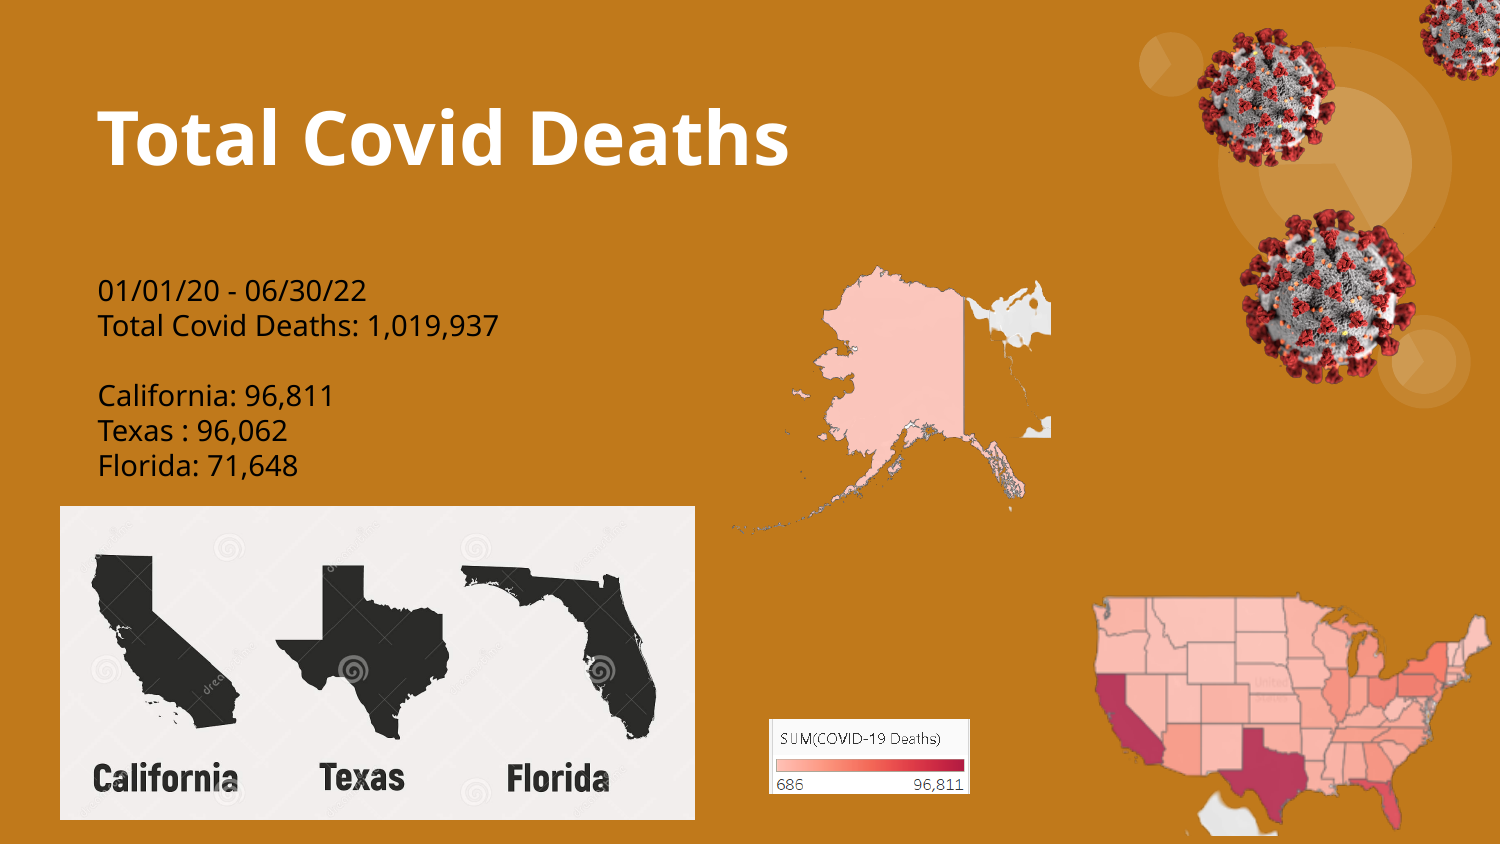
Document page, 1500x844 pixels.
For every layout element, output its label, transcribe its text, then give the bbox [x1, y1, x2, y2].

title Total Covid Deaths [81, 73, 1424, 196]
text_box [716, 257, 1500, 836]
picture [60, 506, 695, 821]
picture [1166, 208, 1485, 389]
picture [768, 718, 970, 794]
picture [1139, 0, 1500, 170]
text_box 01/01/20 - 06/30/22 Total Covid Deaths: 1,019,937 California: 96,811 Texas : 96,062 Florida: 71,648 [82, 257, 714, 567]
